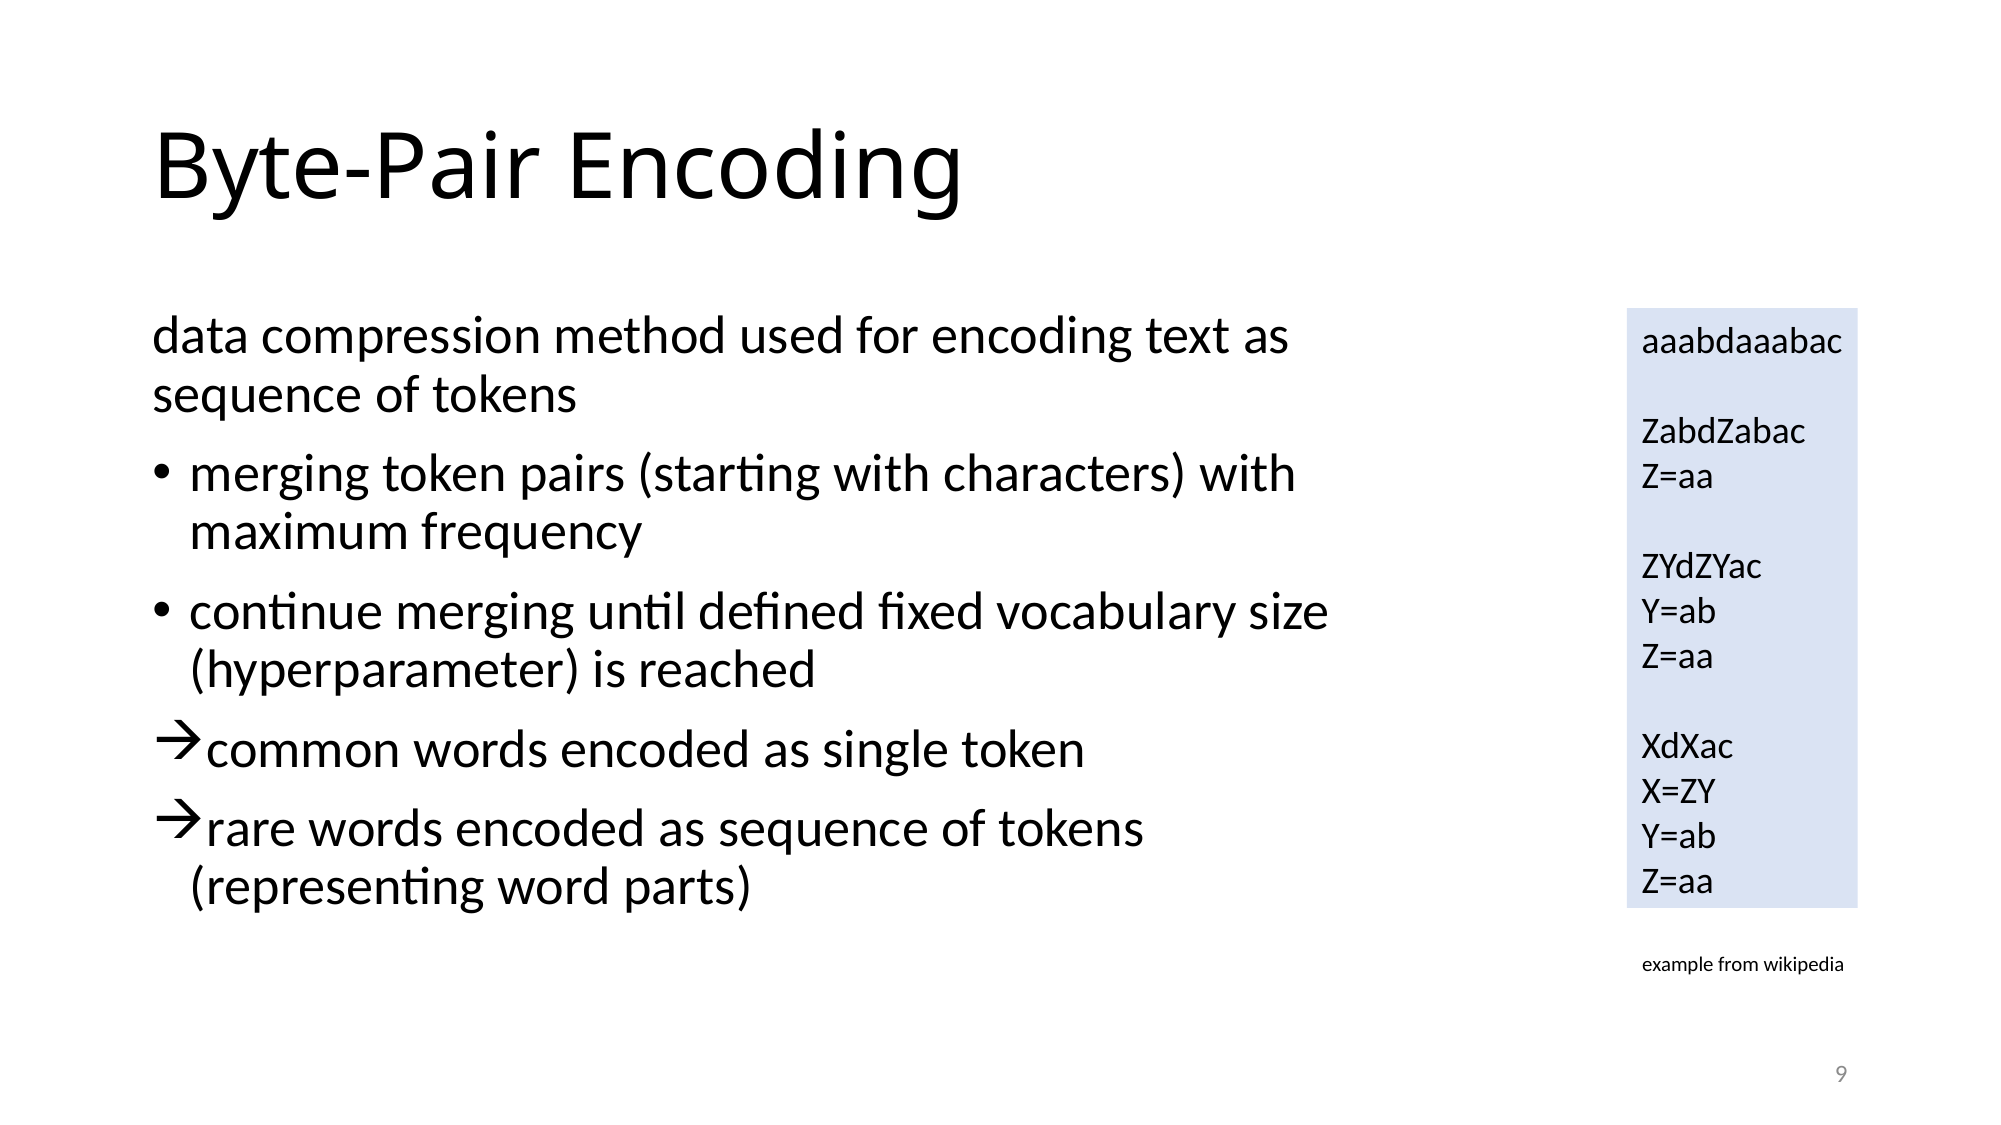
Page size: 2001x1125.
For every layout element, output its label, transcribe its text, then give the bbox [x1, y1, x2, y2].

title Byte-Pair Encoding [137, 59, 1863, 278]
text_box aaabdaaabac ZabdZabac Z=aa ZYdZYac Y=ab Z=aa XdXac X=ZY Y=ab Z=aa [1626, 308, 1858, 908]
list data compression method used for encoding text as sequence of tokens merging token pairs (starting with characters) with maximum frequency continue merging until defined fixed vocabulary size (hyperparameter) is reached common words encoded as single token rare words encoded as sequence of tokens (representing word parts) [137, 299, 1413, 1014]
slide_number 9 [1412, 1042, 1863, 1103]
text_box example from wikipedia [1627, 943, 1860, 984]
